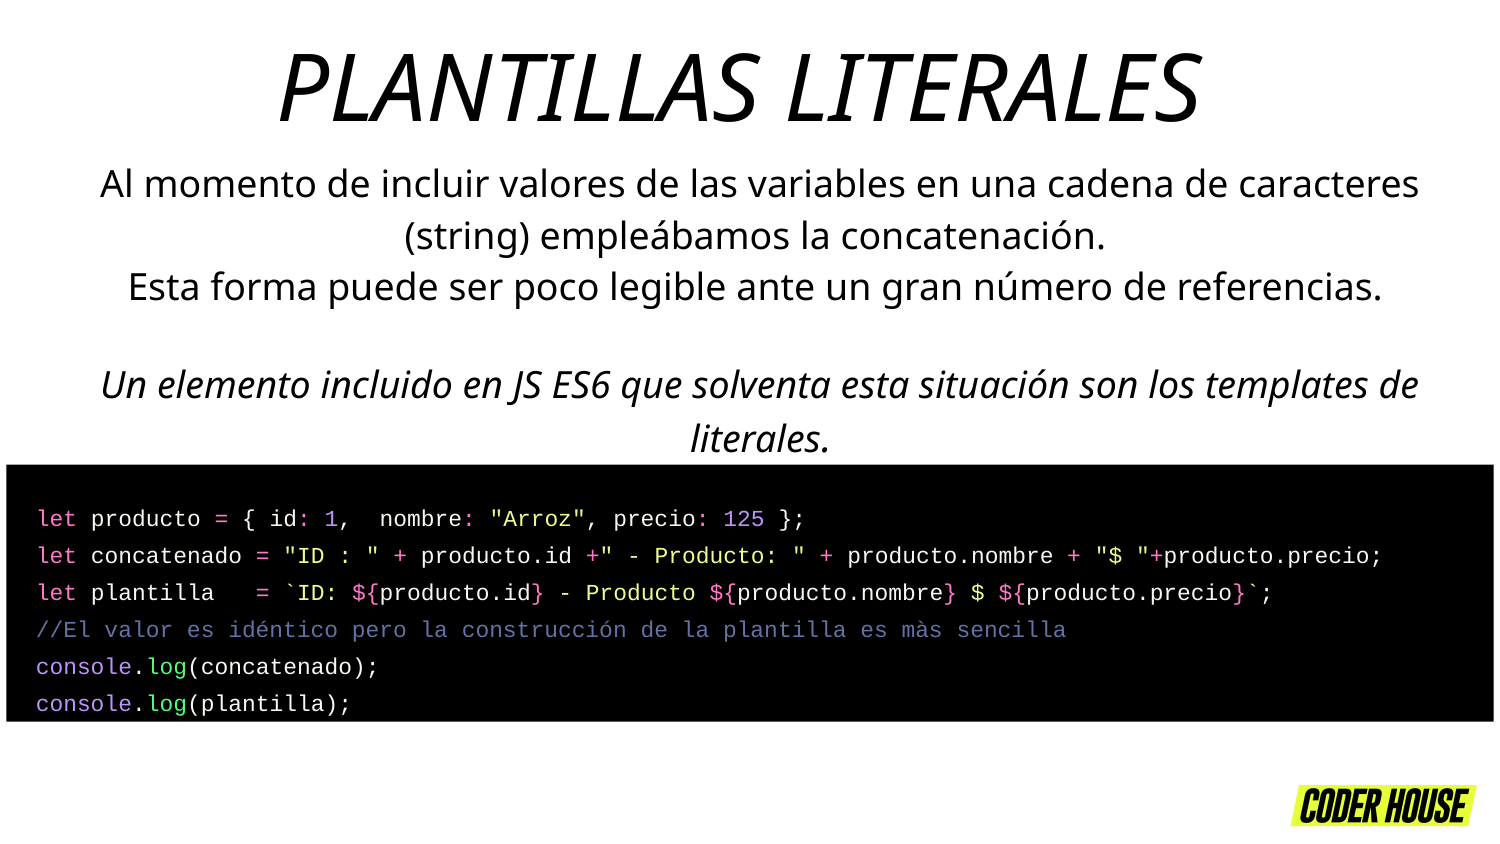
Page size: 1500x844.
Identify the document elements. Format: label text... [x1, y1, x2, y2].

text_box Al momento de incluir valores de las variables en una cadena de caracteres (string) empleábamos la concatenación. Esta forma puede ser poco legible ante un gran número de referencias. Un elemento incluido en JS ES6 que solventa esta situación son los templates de literales. [55, 138, 1466, 259]
text_box PLANTILLAS LITERALES [105, 12, 1372, 138]
text_box let producto = { id: 1, nombre: "Arroz", precio: 125 }; let concatenado = "ID : " + producto.id +" - Producto: " + producto.nombre + "$ "+producto.precio; let plantilla = `ID: ${producto.id} - Producto ${producto.nombre} $ ${producto.precio}`; //El valor es idéntico pero la construcción de la plantilla es màs sencilla console.log(concatenado); console.log(plantilla); [6, 464, 1494, 722]
picture [1286, 778, 1482, 833]
